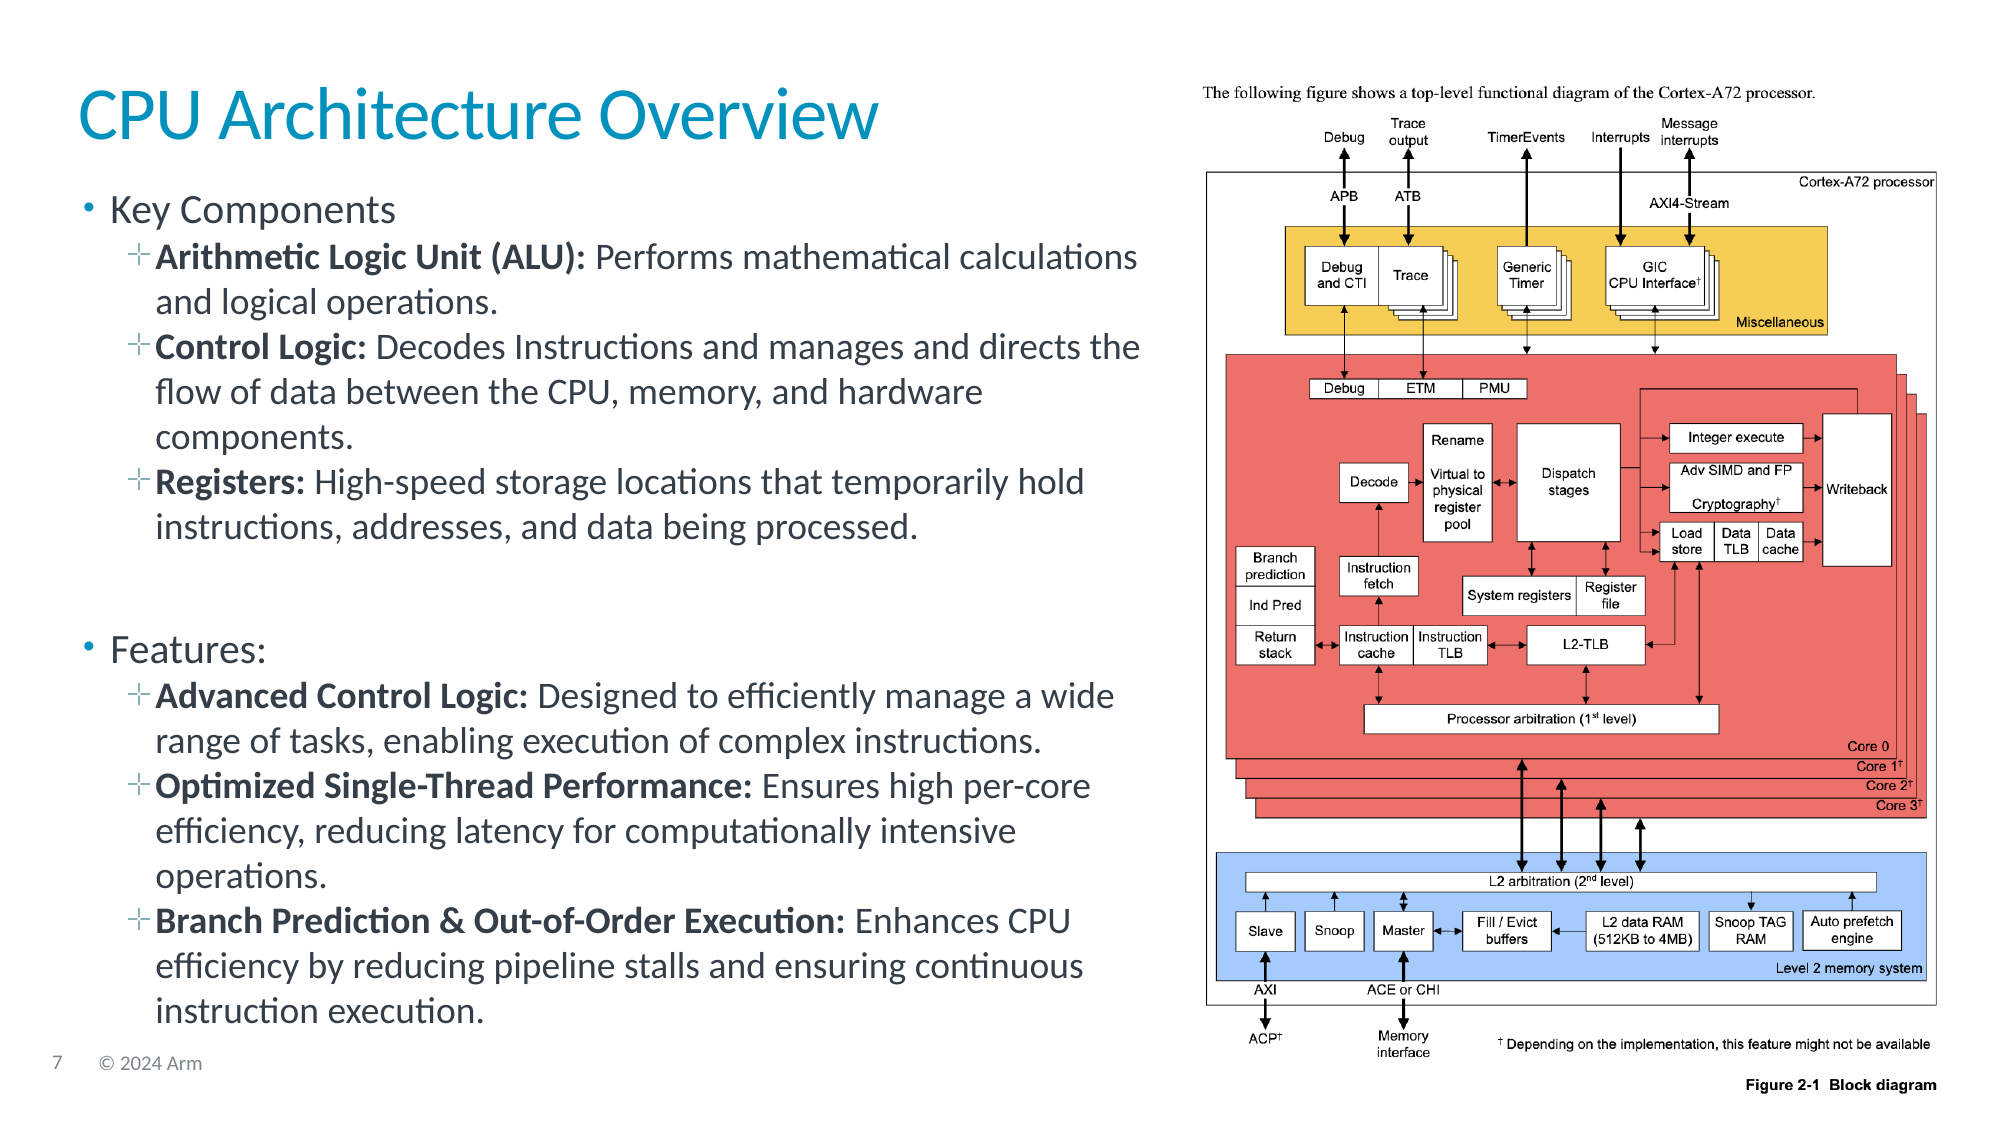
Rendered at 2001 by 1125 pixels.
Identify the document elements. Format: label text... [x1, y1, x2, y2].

title CPU Architecture Overview [78, 78, 1161, 186]
picture [128, 683, 150, 705]
picture [128, 908, 150, 930]
picture [128, 773, 150, 795]
picture [128, 468, 150, 490]
picture [128, 333, 150, 355]
picture [128, 243, 150, 265]
list Key Components Arithmetic Logic Unit (ALU): Performs mathematical calculations and logical operations. Control Logic: Decodes Instructions and manages and directs the flow of data between the CPU, memory, and hardware components. Registers: High-speed storage locations that temporarily hold instructions, addresses, and data being processed. Features: Advanced Control Logic: Designed to efficiently manage a wide range of tasks, enabling execution of complex instructions. Optimized Single-Thread Performance: Ensures high per-core efficiency, reducing latency for computationally intensive operations. Branch Prediction & Out-of-Order Execution: Enhances CPU efficiency by reducing pipeline stalls and ensuring continuous instruction execution. [0, 131, 1144, 1125]
picture [1161, 78, 1956, 1103]
